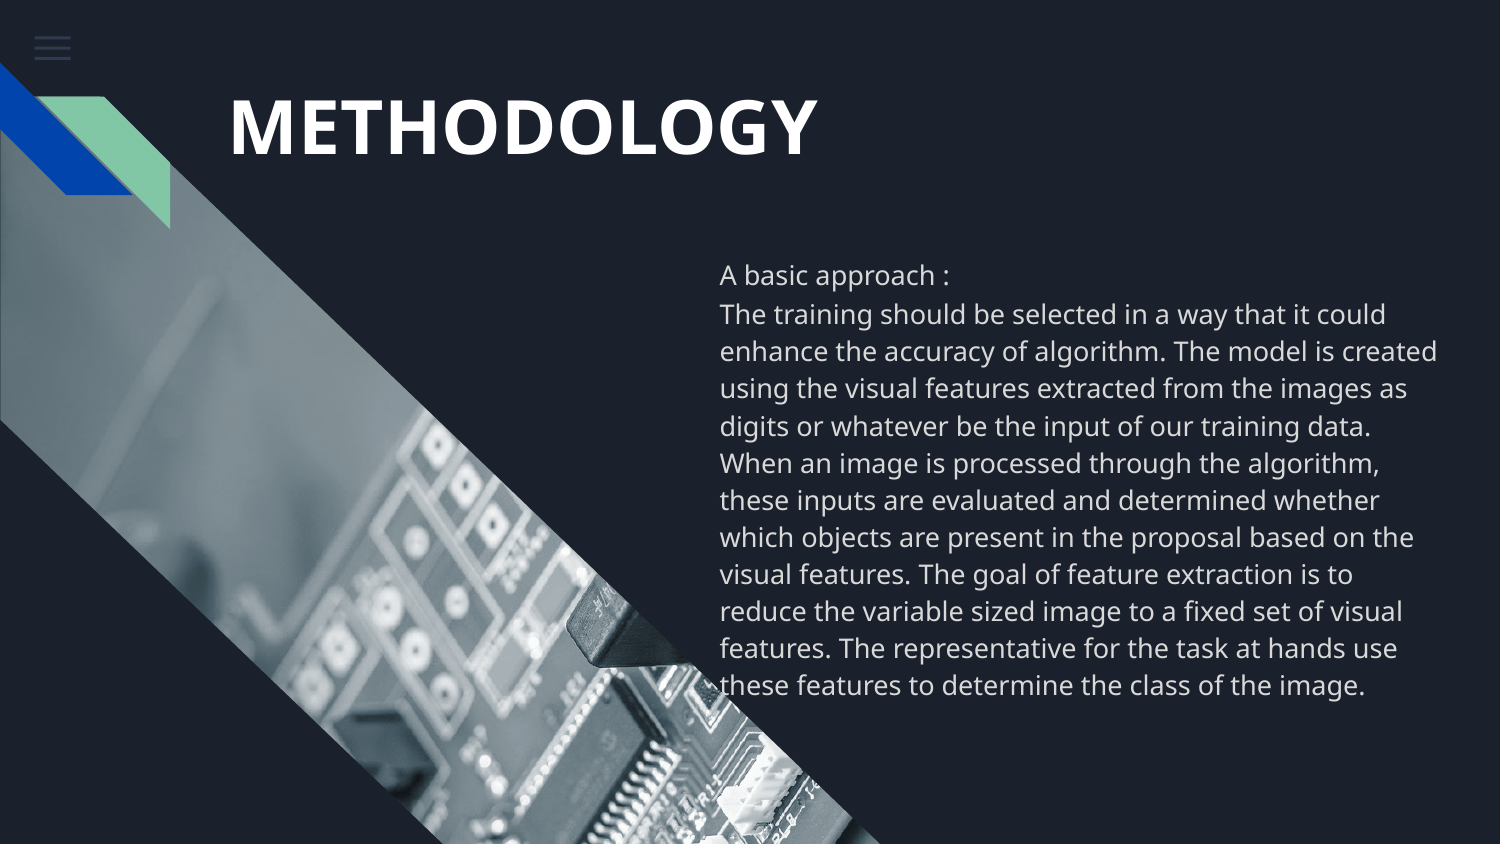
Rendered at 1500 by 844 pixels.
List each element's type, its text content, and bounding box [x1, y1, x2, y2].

list A basic approach : The training should be selected in a way that it could enhance the accuracy of algorithm. The model is created using the visual features extracted from the images as digits or whatever be the input of our training data. When an image is processed through the algorithm, these inputs are evaluated and determined whether which objects are present in the proposal based on the visual features. The goal of feature extraction is to reduce the variable sized image to a fixed set of visual features. The representative for the task at hands use these features to determine the class of the image. [704, 239, 1462, 746]
title METHODOLOGY [212, 64, 1368, 215]
picture [0, 97, 880, 844]
